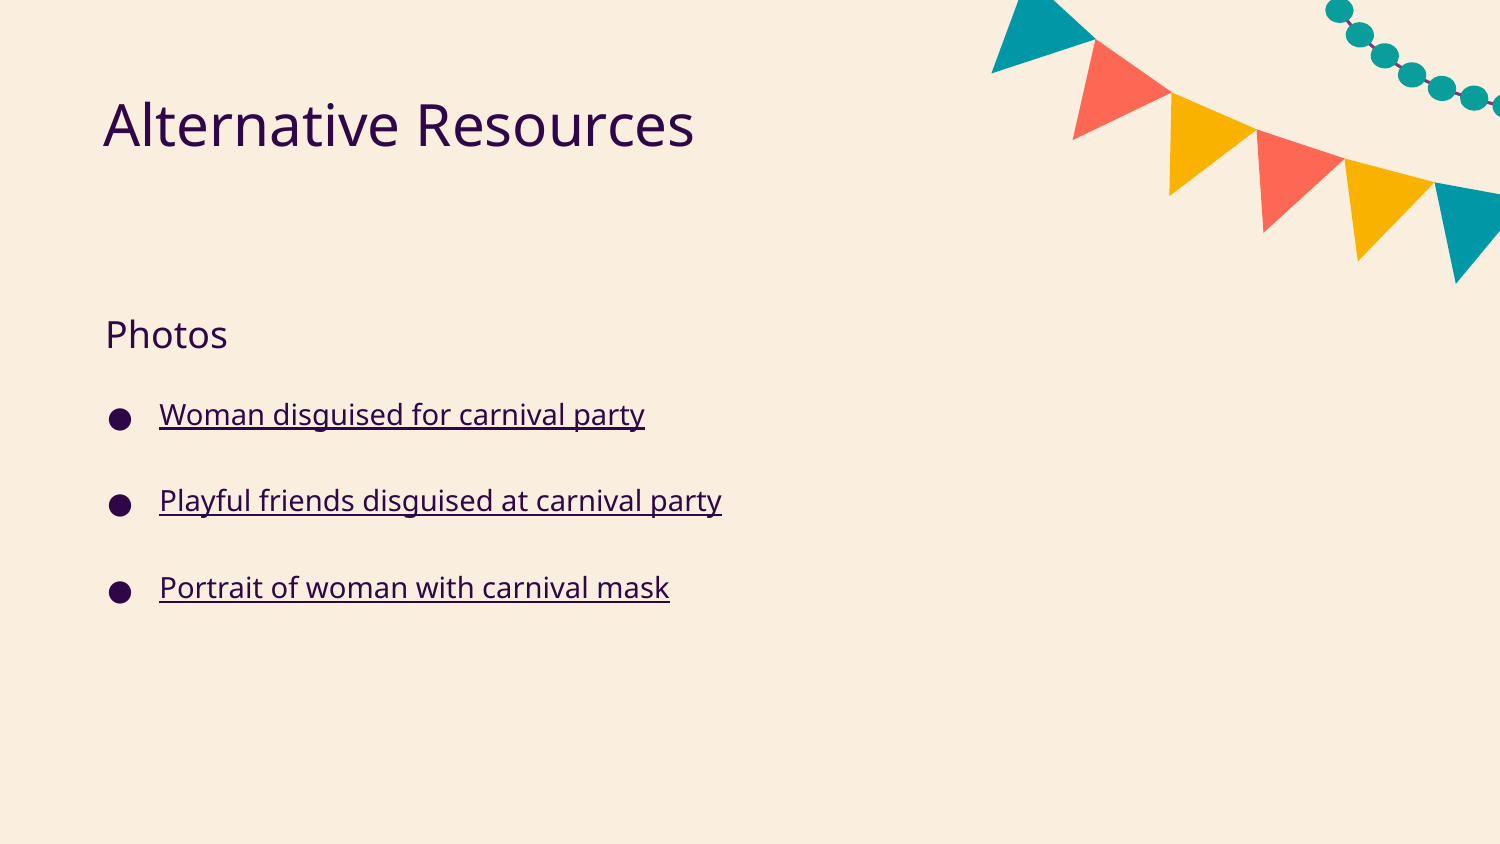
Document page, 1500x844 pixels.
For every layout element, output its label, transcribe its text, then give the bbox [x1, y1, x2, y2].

title Alternative Resources [88, 72, 742, 167]
subtitle Photos [90, 296, 397, 354]
subtitle Woman disguised for carnival party Playful friends disguised at carnival party Portrait of woman with carnival mask [69, 354, 797, 756]
